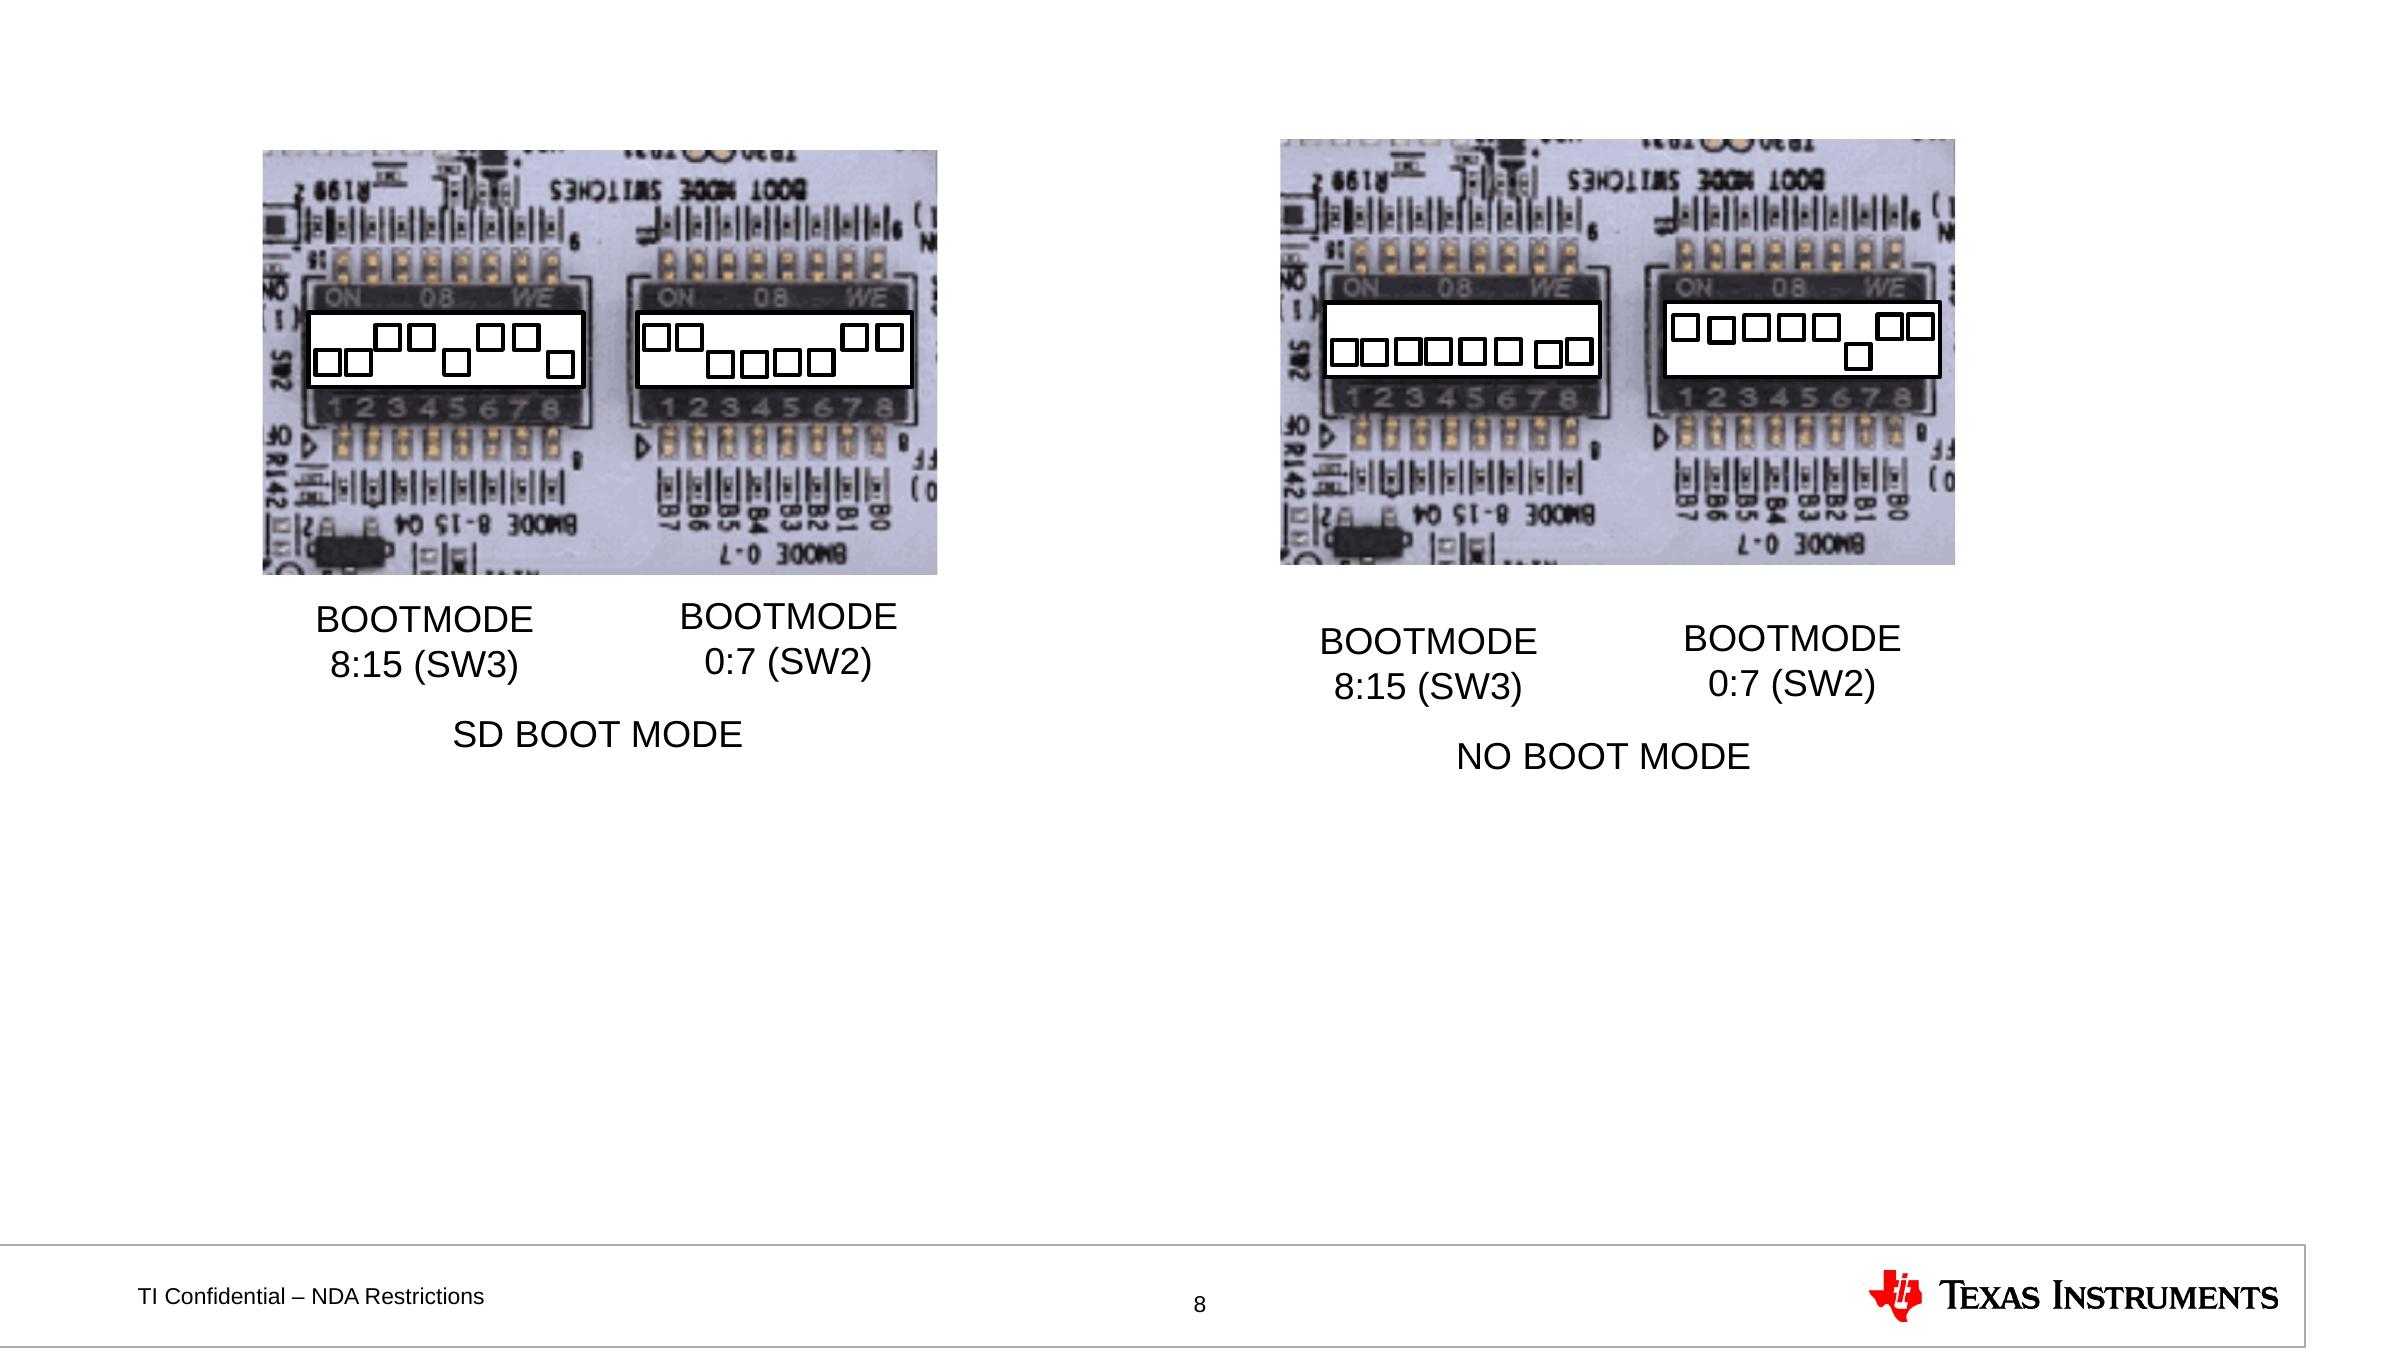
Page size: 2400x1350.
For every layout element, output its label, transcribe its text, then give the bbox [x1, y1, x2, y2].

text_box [637, 312, 913, 388]
text_box <number> [920, 1279, 1480, 1320]
picture [1280, 14, 1956, 606]
picture [262, 24, 938, 584]
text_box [308, 312, 584, 388]
picture [1869, 1270, 2278, 1322]
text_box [1324, 302, 1601, 378]
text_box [262, 584, 952, 763]
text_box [1664, 301, 1940, 378]
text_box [1265, 606, 1956, 785]
